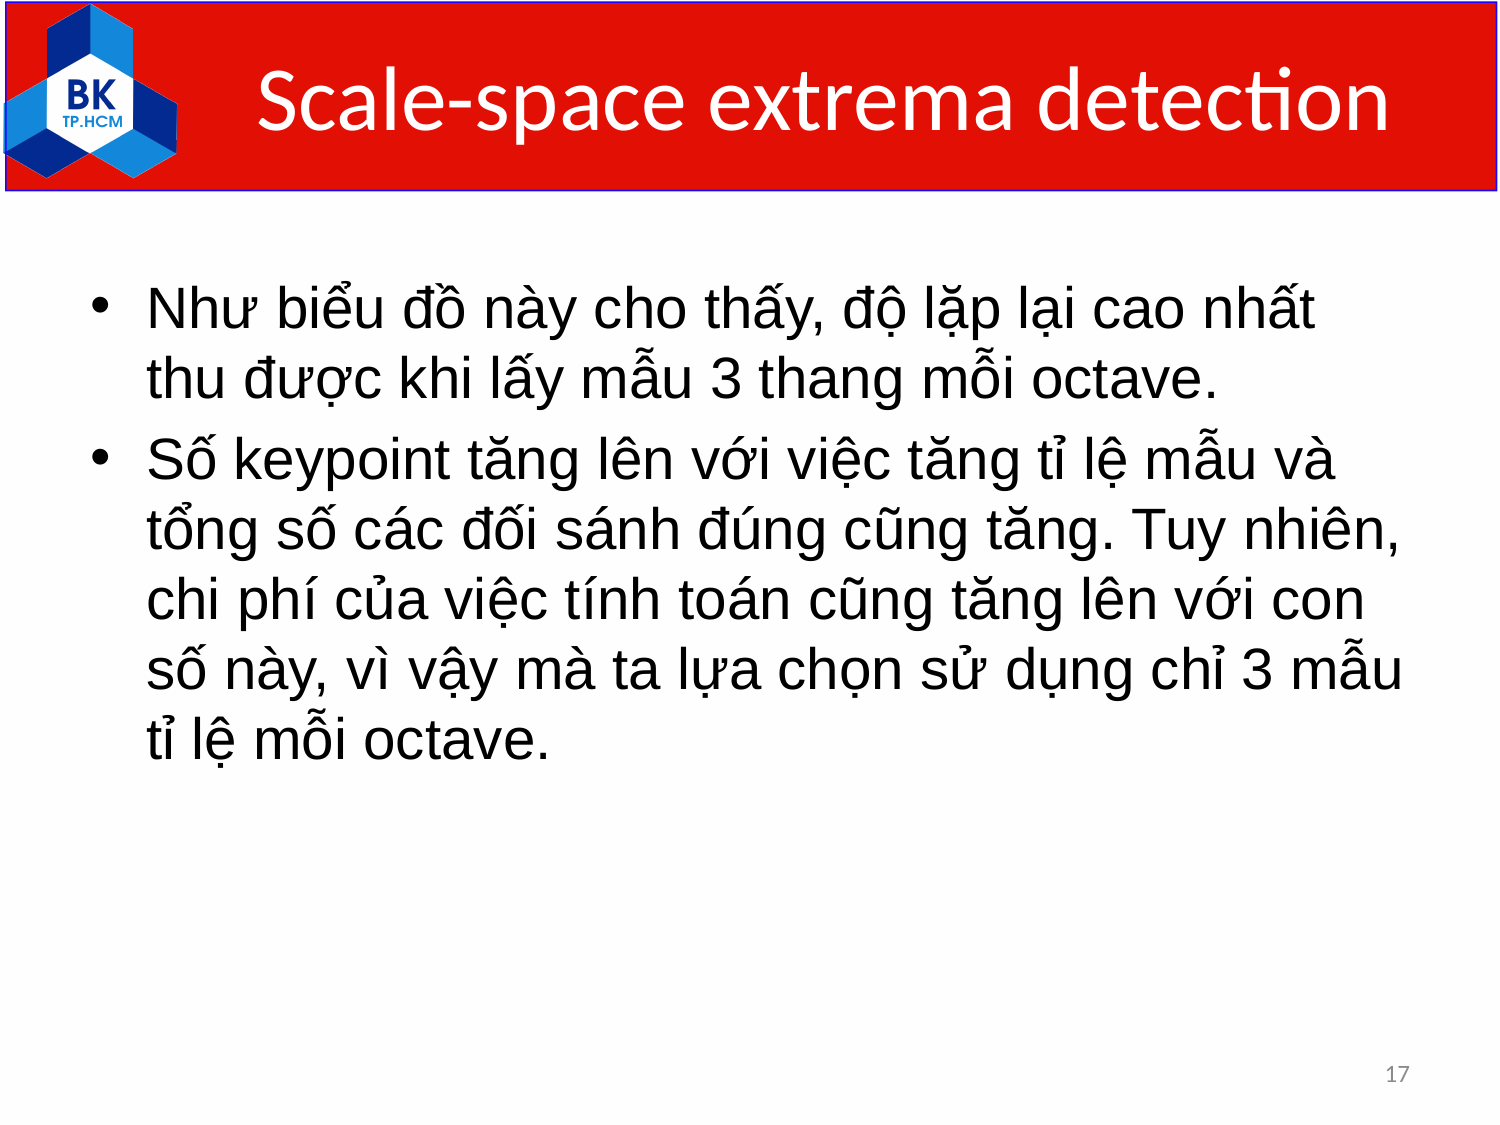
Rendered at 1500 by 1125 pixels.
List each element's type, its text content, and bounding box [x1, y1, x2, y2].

list Như biểu đồ này cho thấy, độ lặp lại cao nhất thu được khi lấy mẫu 3 thang mỗi octave. Số keypoint tăng lên với việc tăng tỉ lệ mẫu và tổng số các đối sánh đúng cũng tăng. Tuy nhiên, chi phí của việc tính toán cũng tăng lên với con số này, vì vậy mà ta lựa chọn sử dụng chỉ 3 mẫu tỉ lệ mỗi octave. [75, 262, 1425, 1005]
title Scale-space extrema detection [174, 0, 1475, 188]
picture [0, 0, 1500, 1125]
slide_number 17 [1074, 1042, 1425, 1103]
